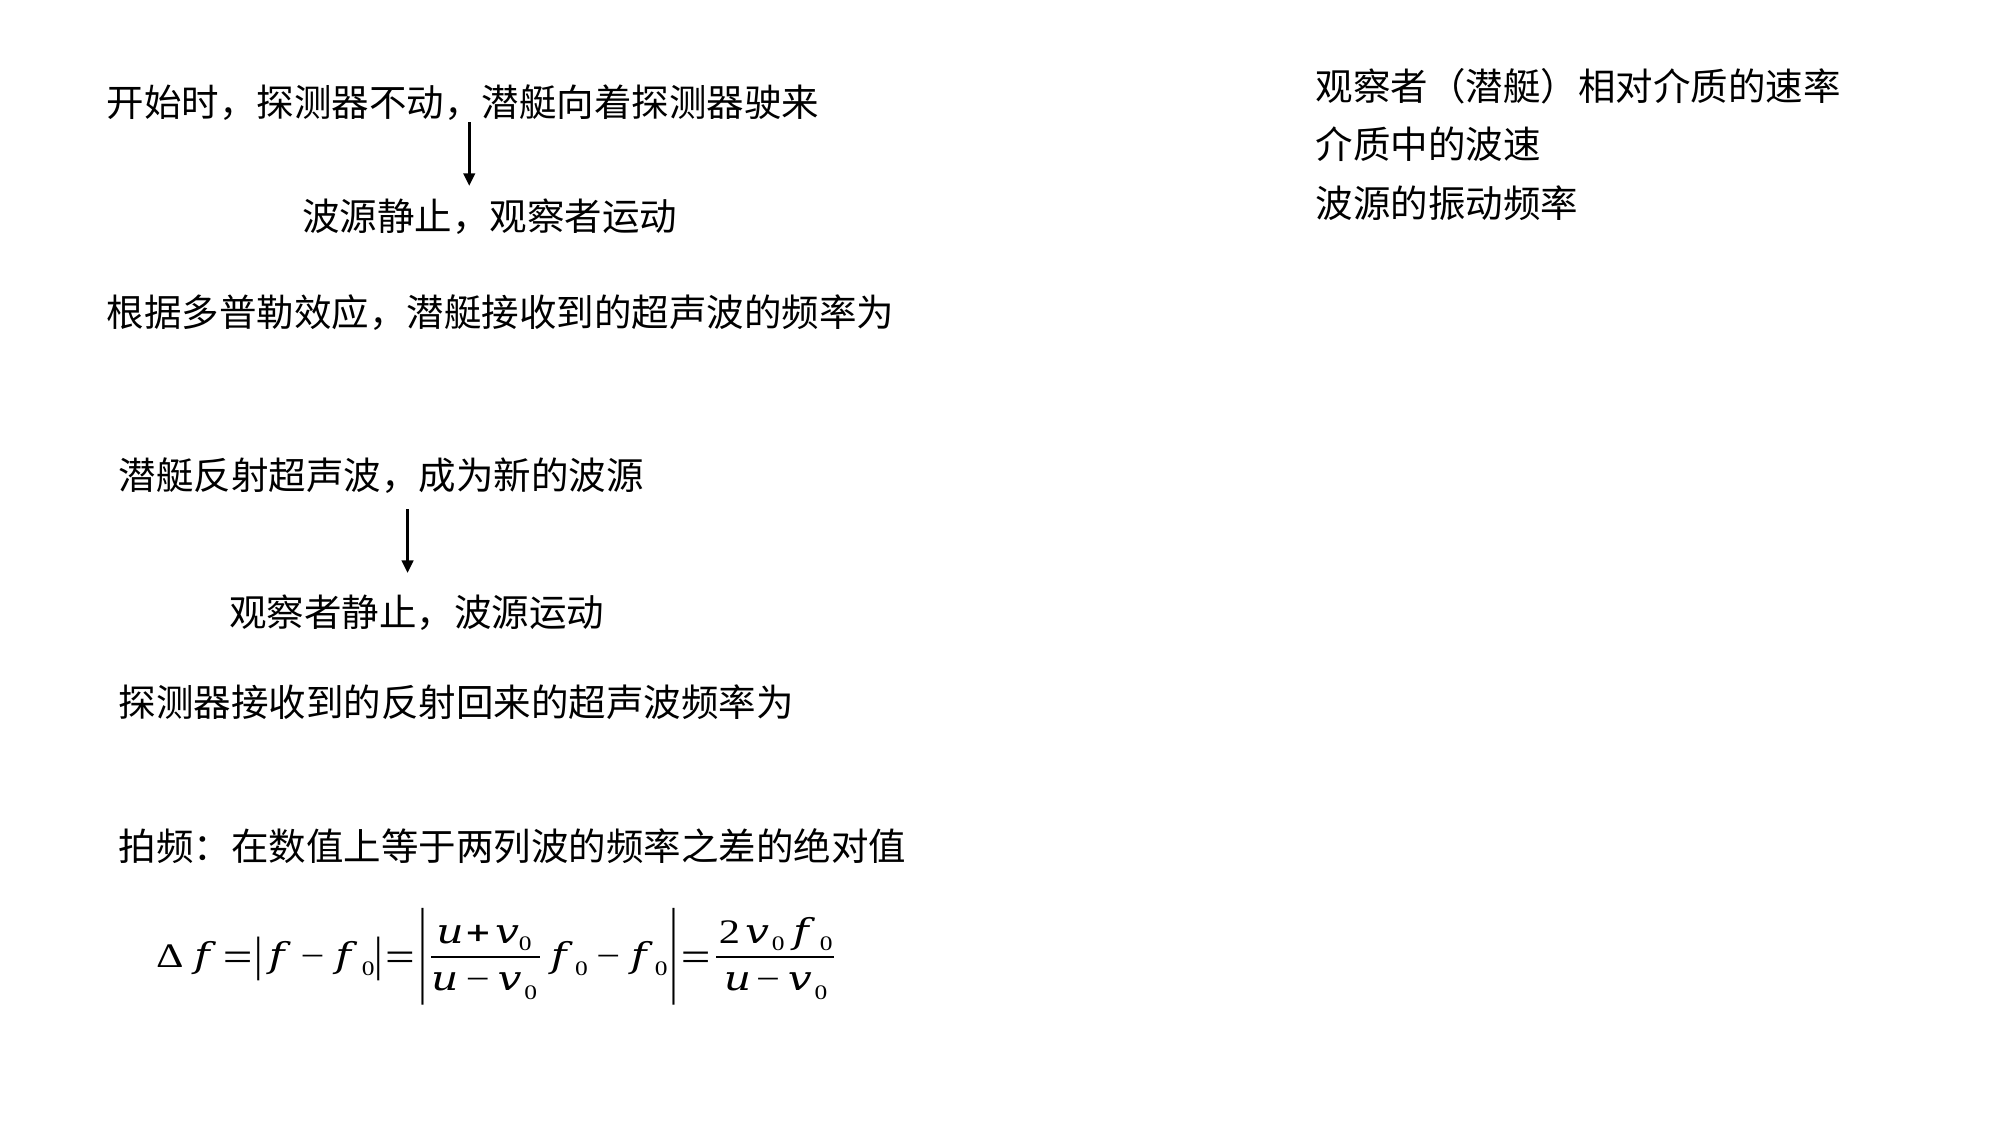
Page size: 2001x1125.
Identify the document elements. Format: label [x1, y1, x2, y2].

text_box [103, 444, 927, 643]
text_box [92, 71, 1719, 292]
text_box [103, 816, 1765, 1044]
